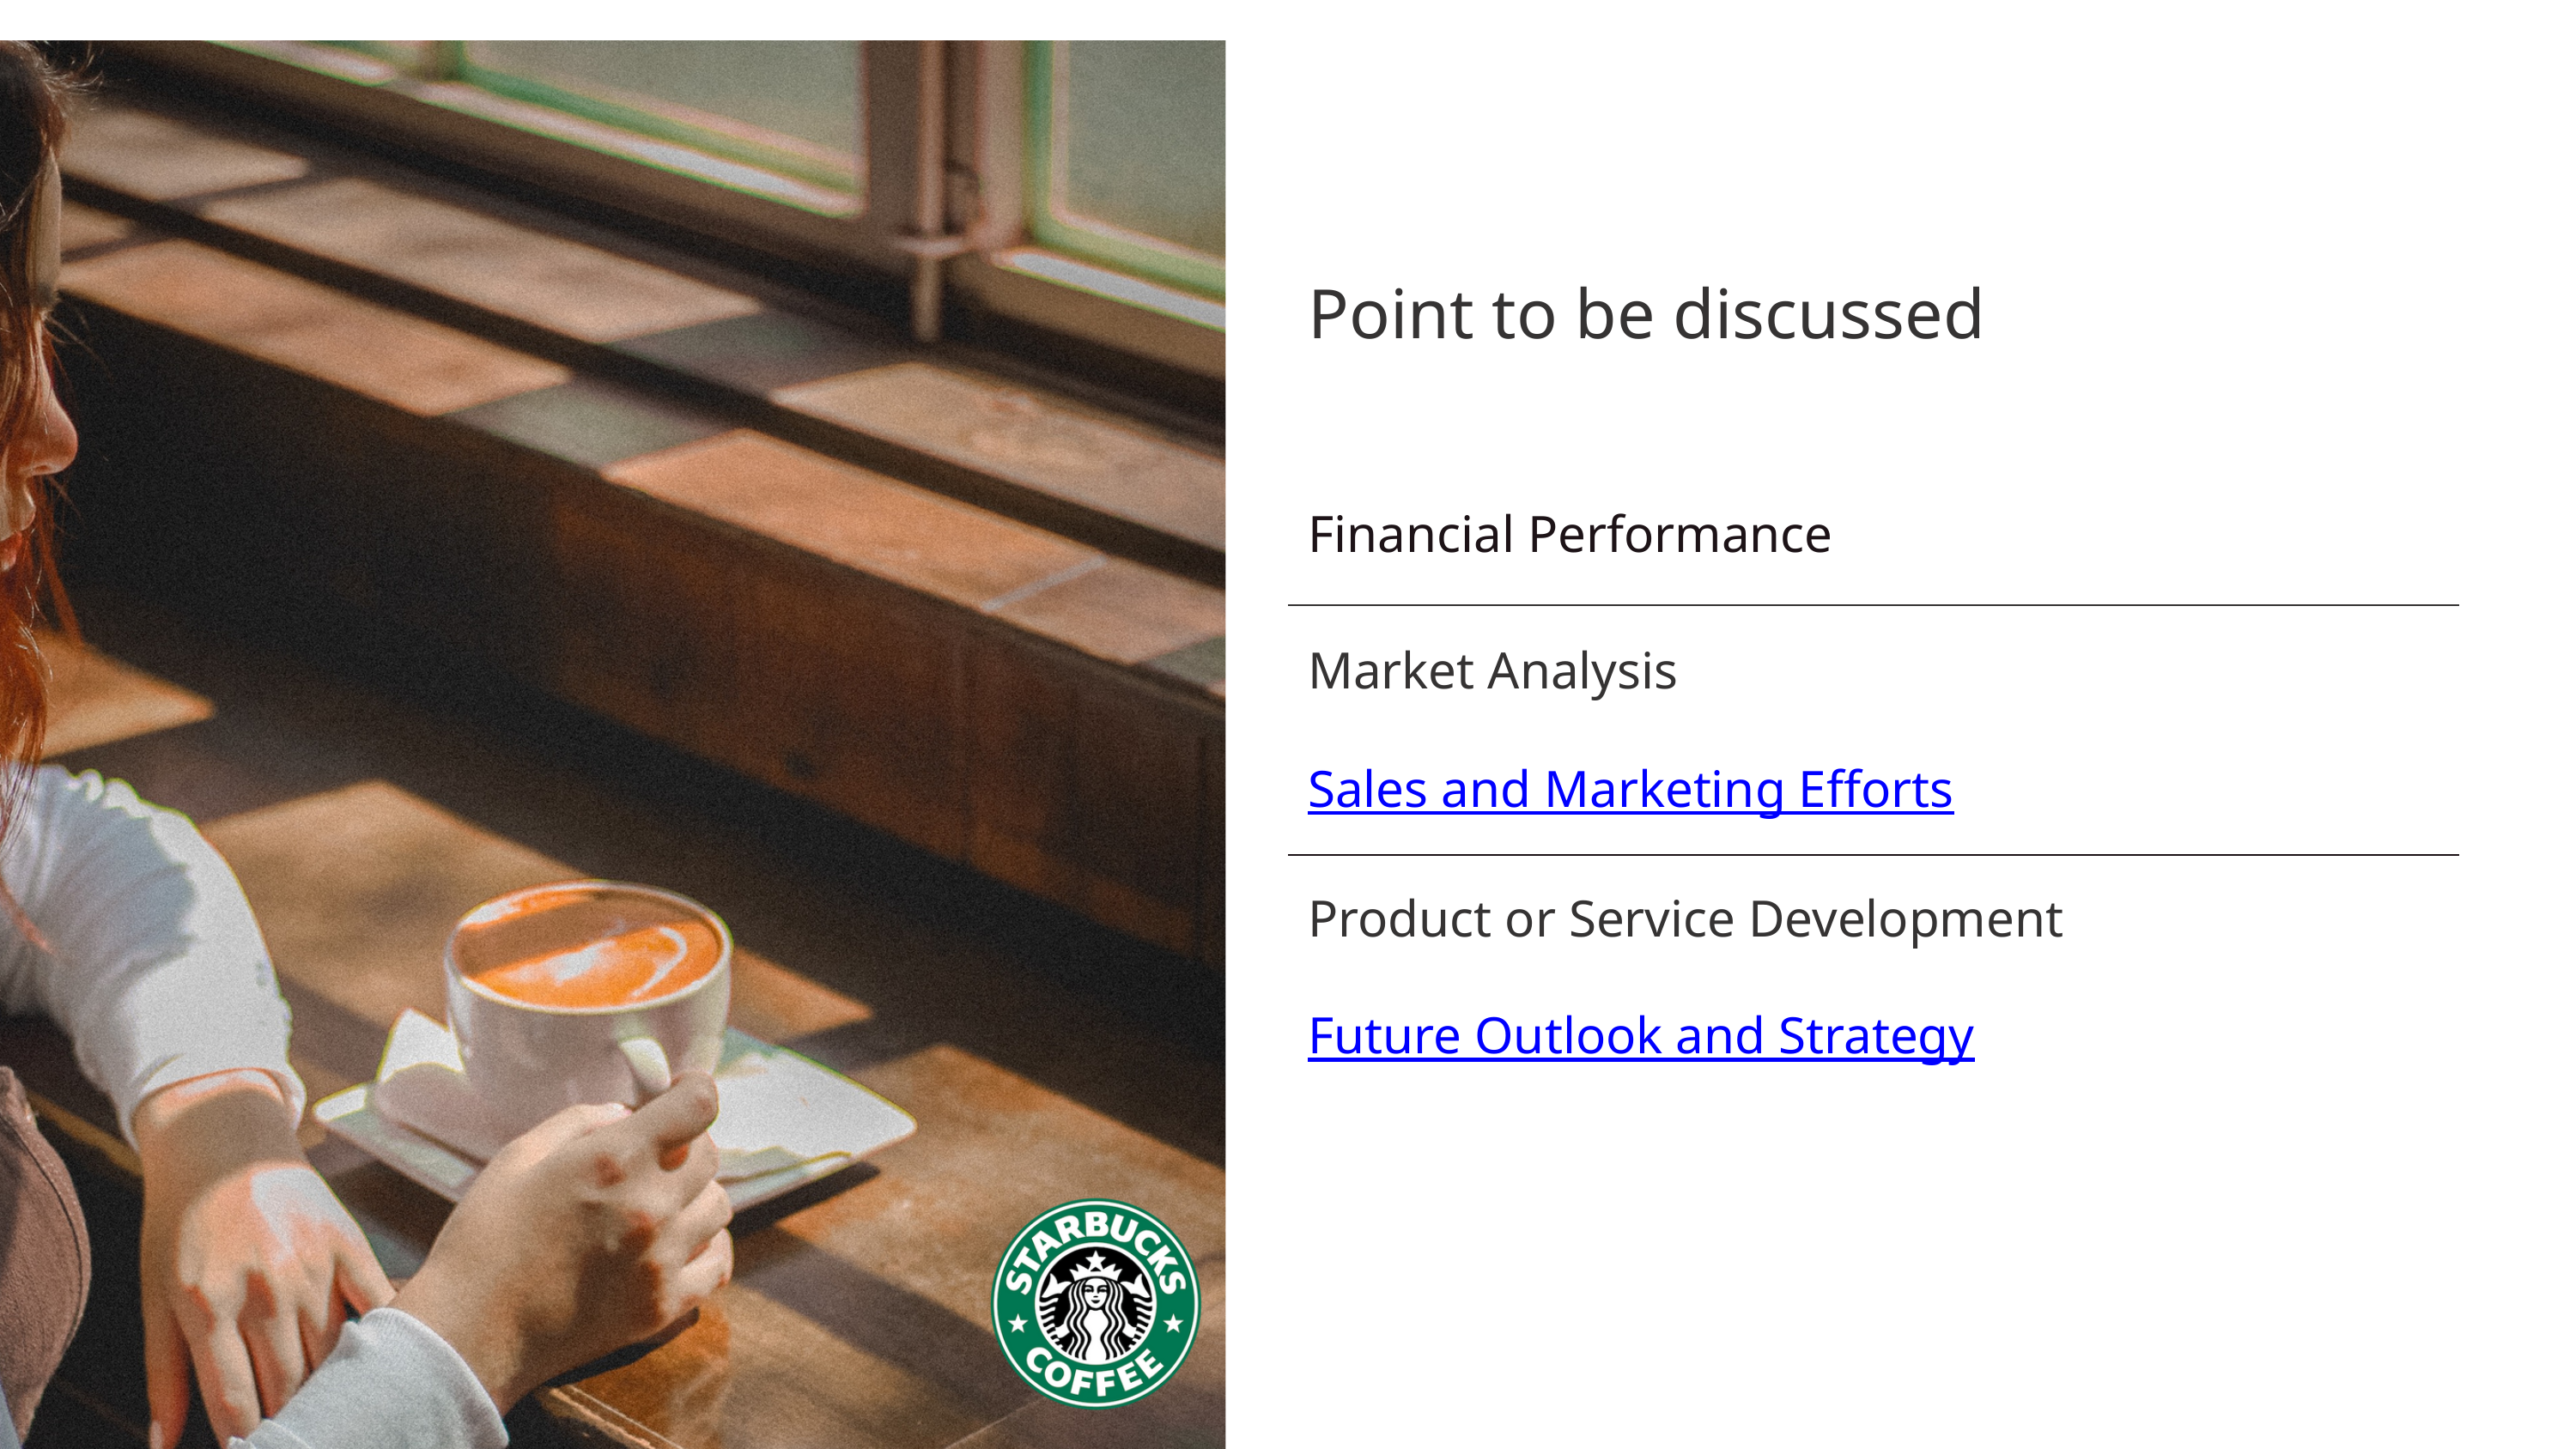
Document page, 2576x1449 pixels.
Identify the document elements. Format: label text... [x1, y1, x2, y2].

text_box [904, 1196, 1289, 1412]
table_cell Future Outlook and Strategy [1288, 979, 2459, 1343]
table_cell Financial Performance [1288, 477, 2459, 604]
table_cell Product or Service Development [1288, 856, 2459, 979]
table_cell Market Analysis [1288, 606, 2459, 731]
table_header Point to be discussed [1288, 144, 2459, 477]
table_cell Sales and Marketing Efforts [1288, 731, 2459, 854]
text_box [0, 40, 1226, 1449]
